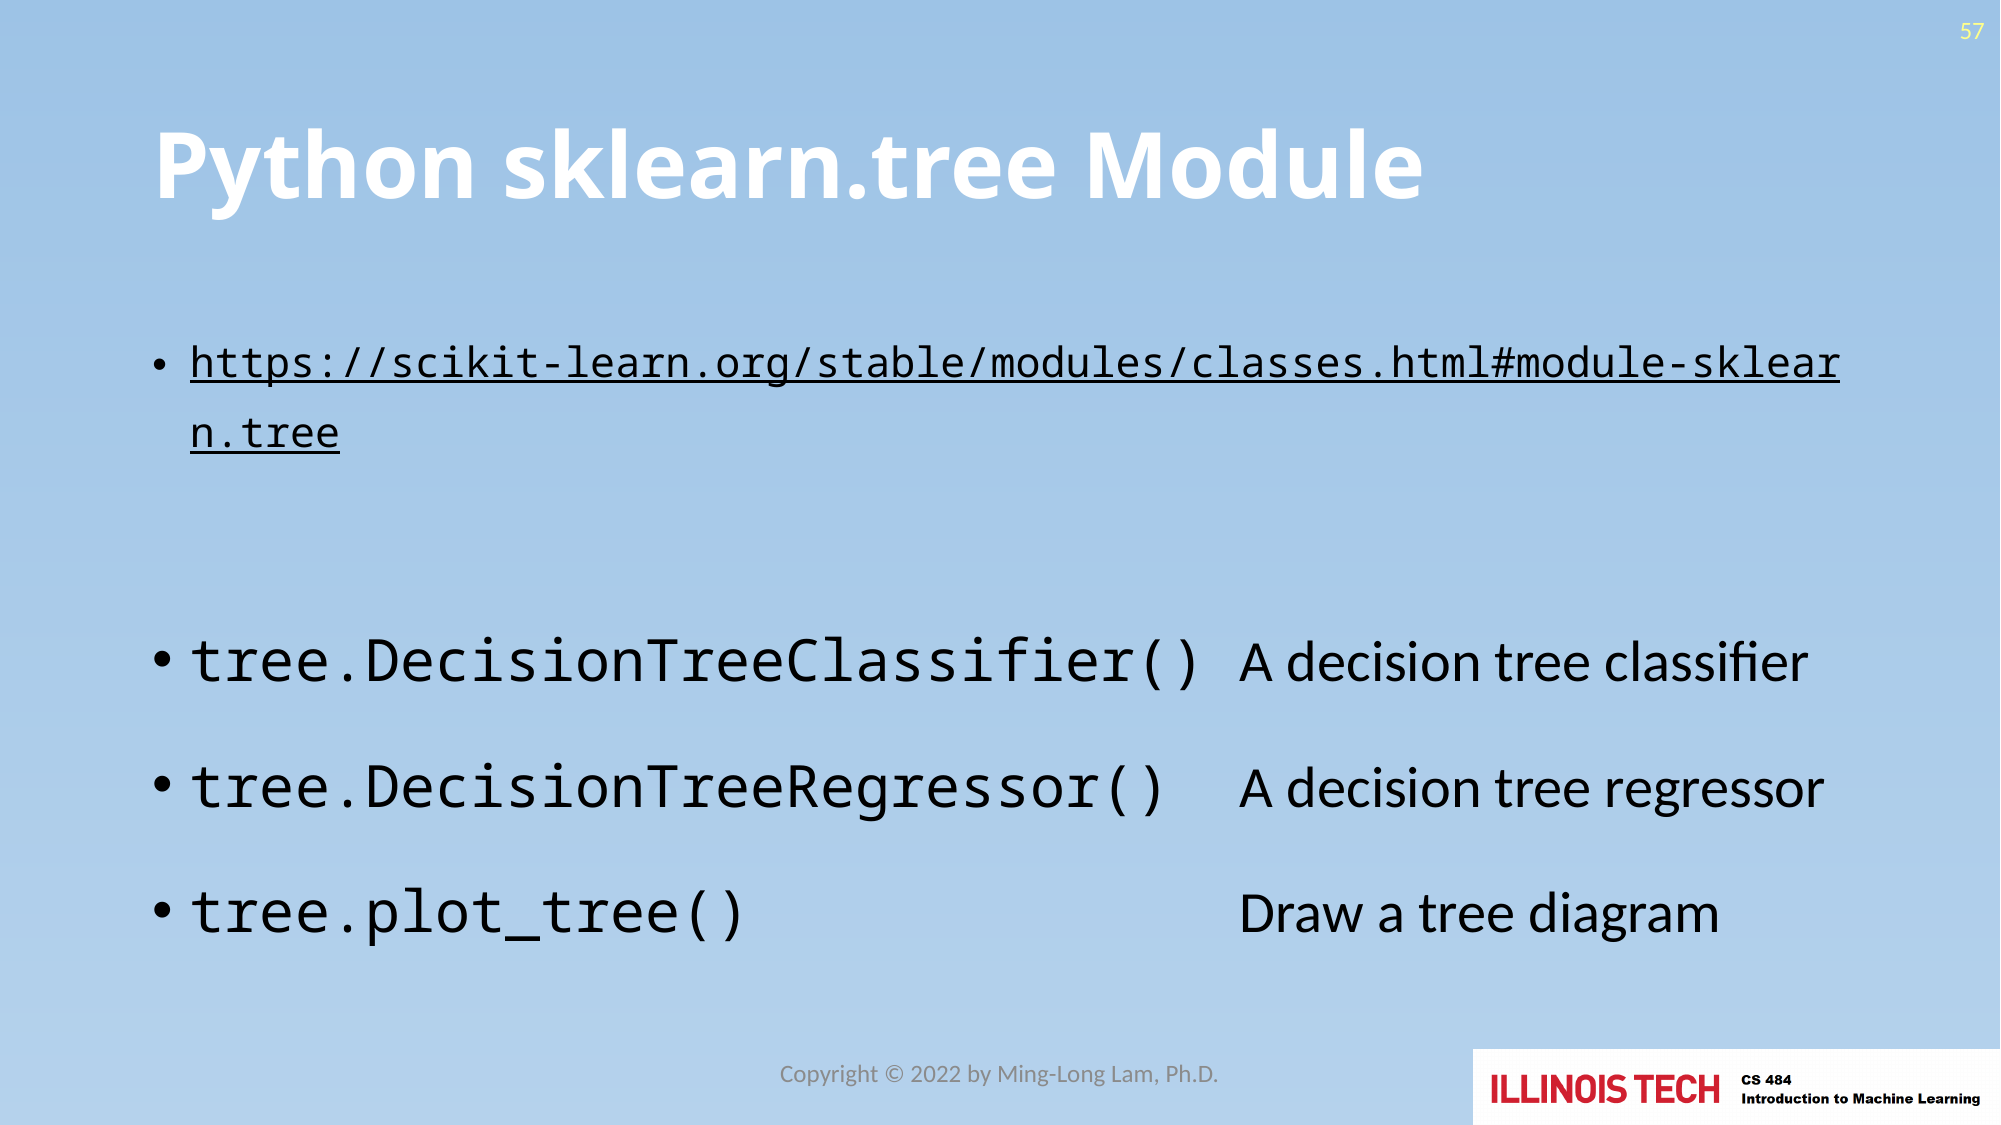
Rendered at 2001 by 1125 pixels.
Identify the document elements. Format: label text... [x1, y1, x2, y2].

picture [1473, 1049, 2000, 1125]
slide_number 57 [1550, 0, 2000, 60]
list https://scikit-learn.org/stable/modules/classes.html#module-sklearn.tree tree.DecisionTreeClassifier() A decision tree classifier tree.DecisionTreeRegressor() A decision tree regressor tree.plot_tree() Draw a tree diagram [137, 299, 1863, 1014]
title Python sklearn.tree Module [137, 59, 1863, 278]
footer Copyright © 2022 by Ming-Long Lam, Ph.D. [662, 1042, 1338, 1103]
